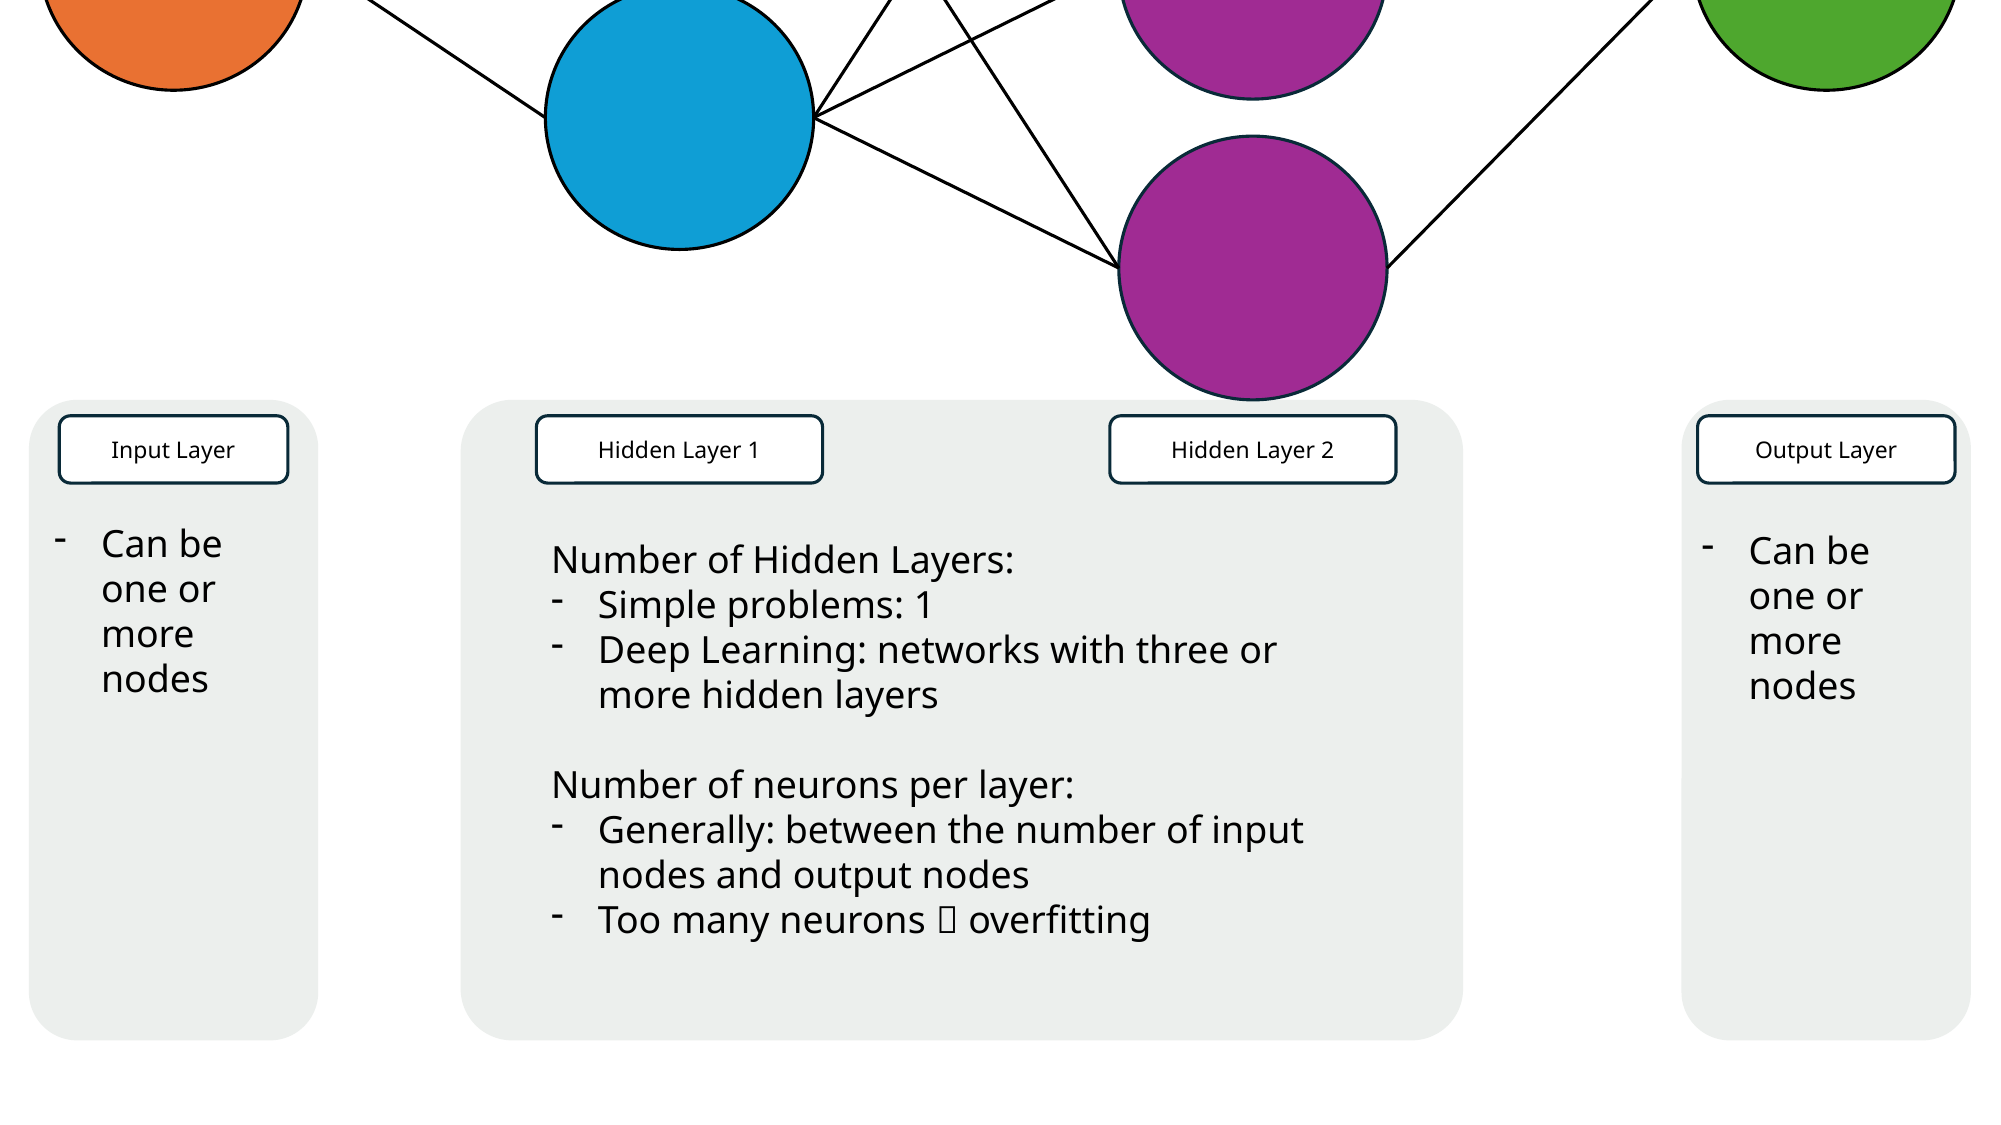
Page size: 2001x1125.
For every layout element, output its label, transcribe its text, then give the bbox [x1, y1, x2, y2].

text_box Number of Hidden Layers: Simple problems: 1 Deep Learning: networks with three or more hidden layers Number of neurons per layer: Generally: between the number of input nodes and output nodes Too many neurons  overfitting [536, 528, 1397, 948]
text_box Can be one or more nodes [1686, 519, 1956, 715]
text_box [459, 484, 1465, 1042]
text_box [1679, 416, 1973, 1042]
text_box [27, 417, 320, 1042]
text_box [38, 0, 1961, 484]
text_box Can be one or more nodes [39, 513, 308, 708]
